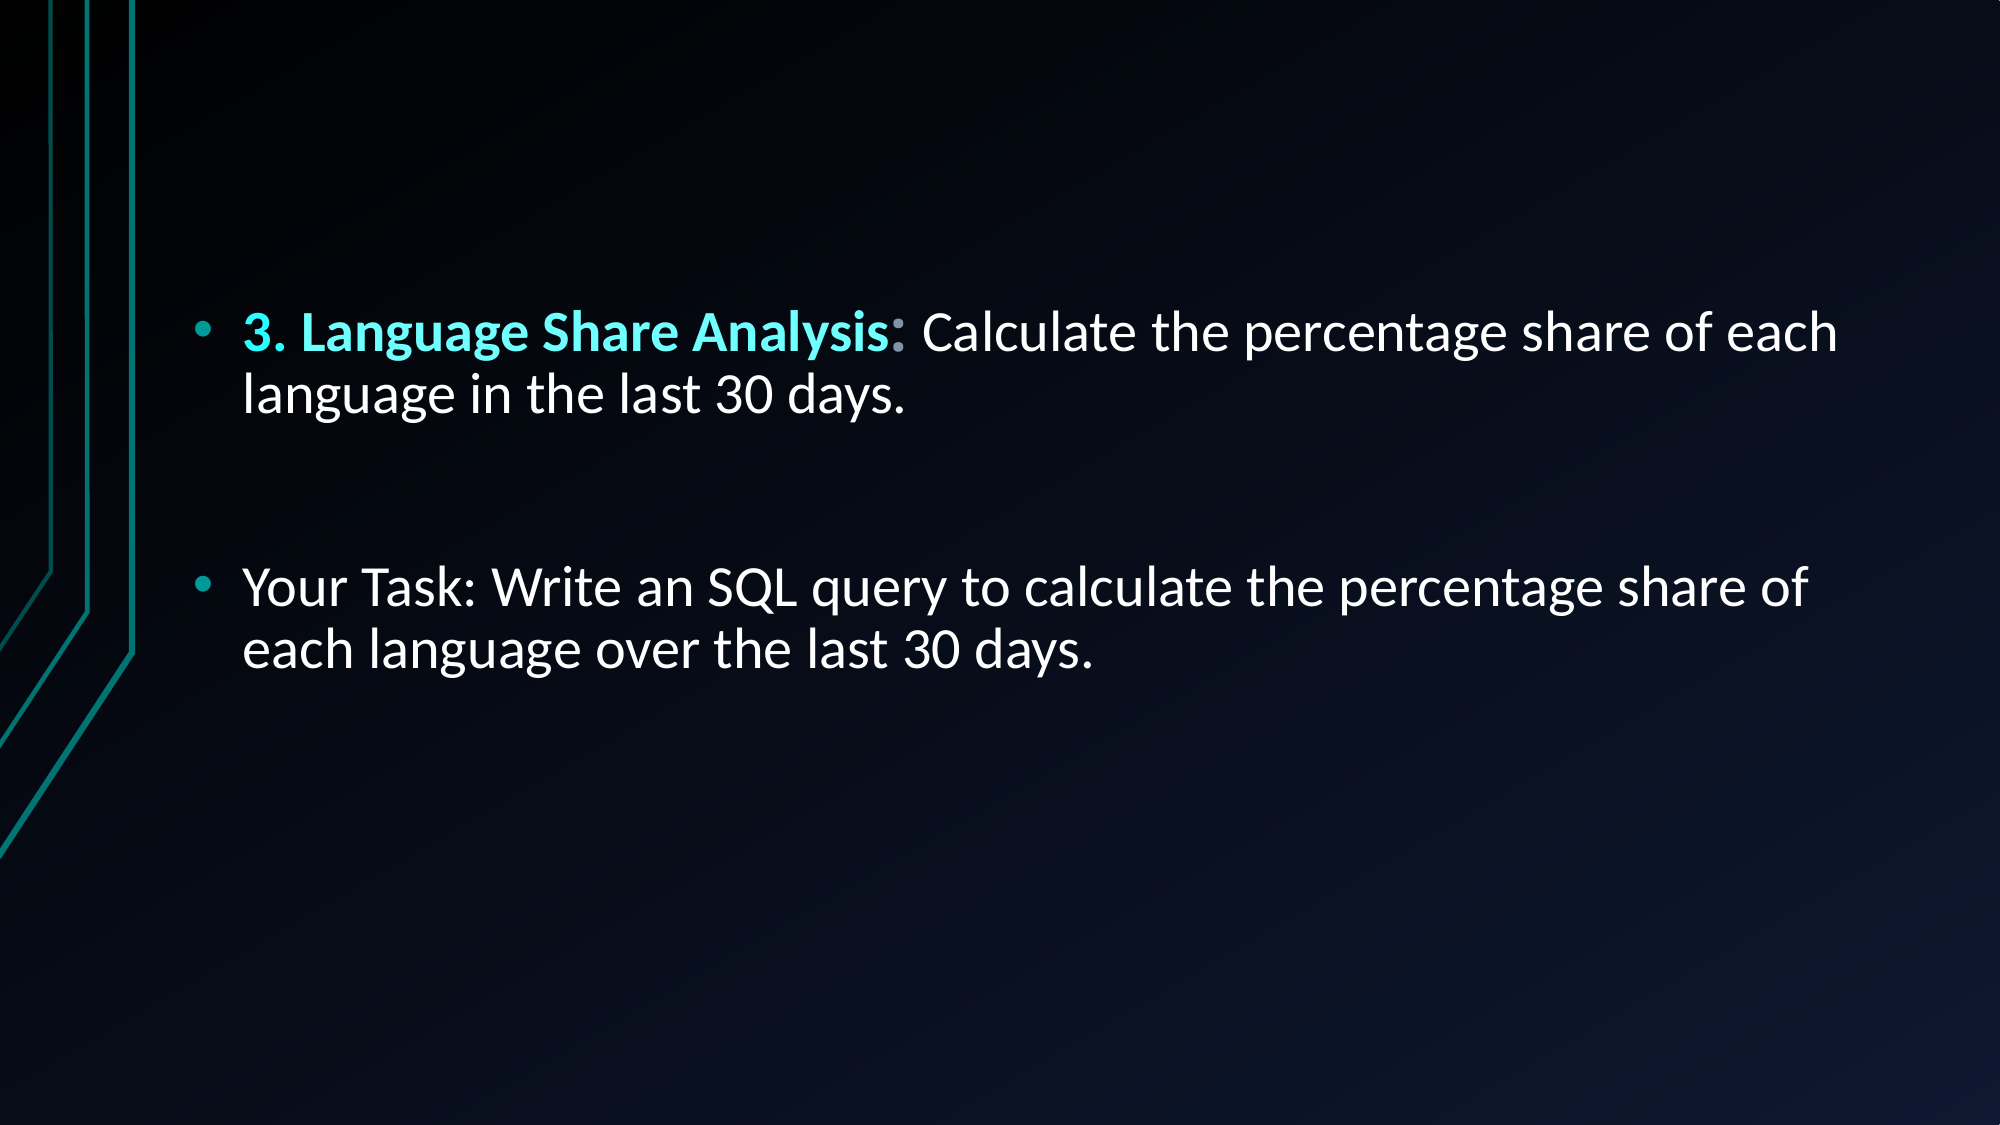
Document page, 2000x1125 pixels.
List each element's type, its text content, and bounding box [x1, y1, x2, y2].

list 3. Language Share Analysis: Calculate the percentage share of each language in the last 30 days. Your Task: Write an SQL query to calculate the percentage share of each language over the last 30 days. [172, 290, 1922, 799]
